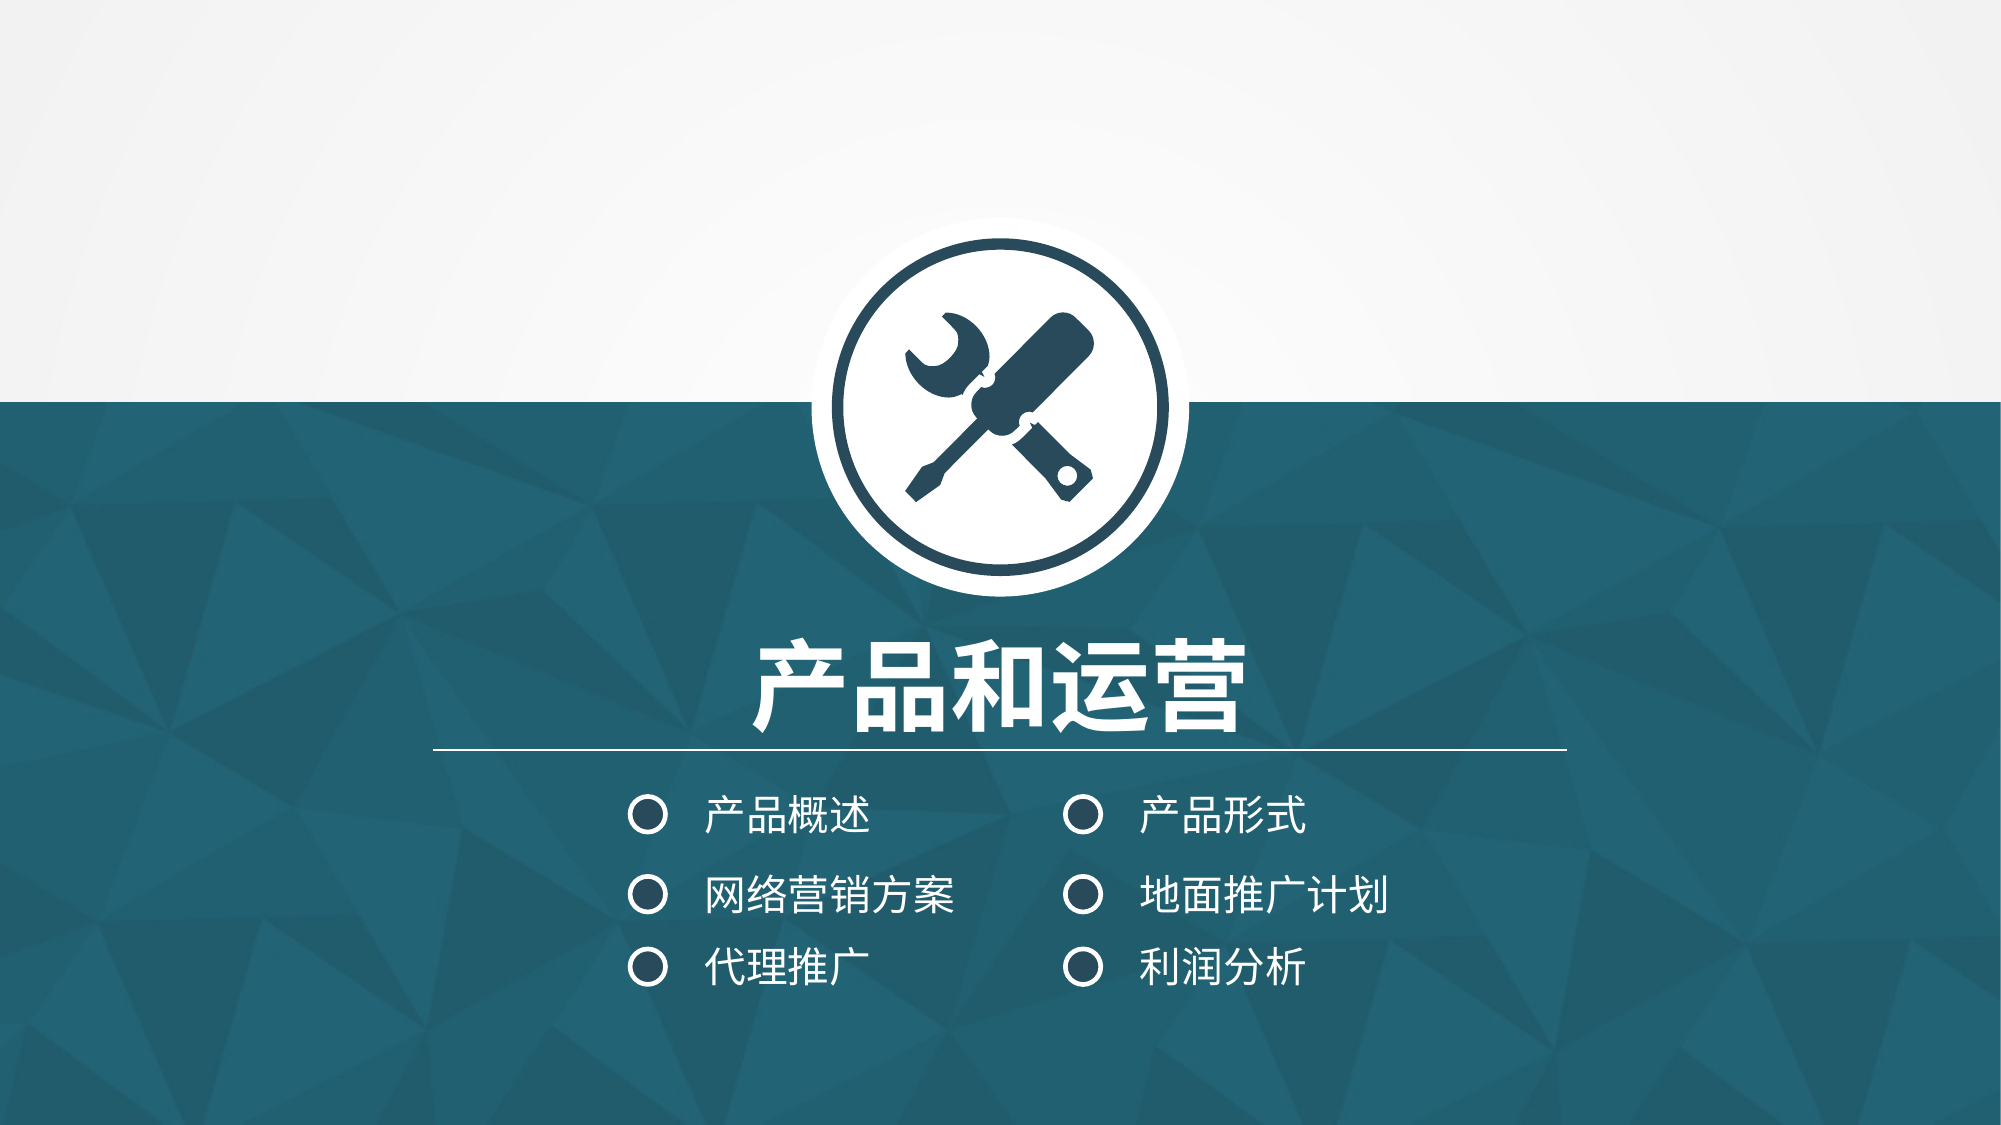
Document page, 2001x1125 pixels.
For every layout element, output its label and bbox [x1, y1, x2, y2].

text_box [811, 217, 1190, 597]
picture [0, 0, 2001, 1125]
